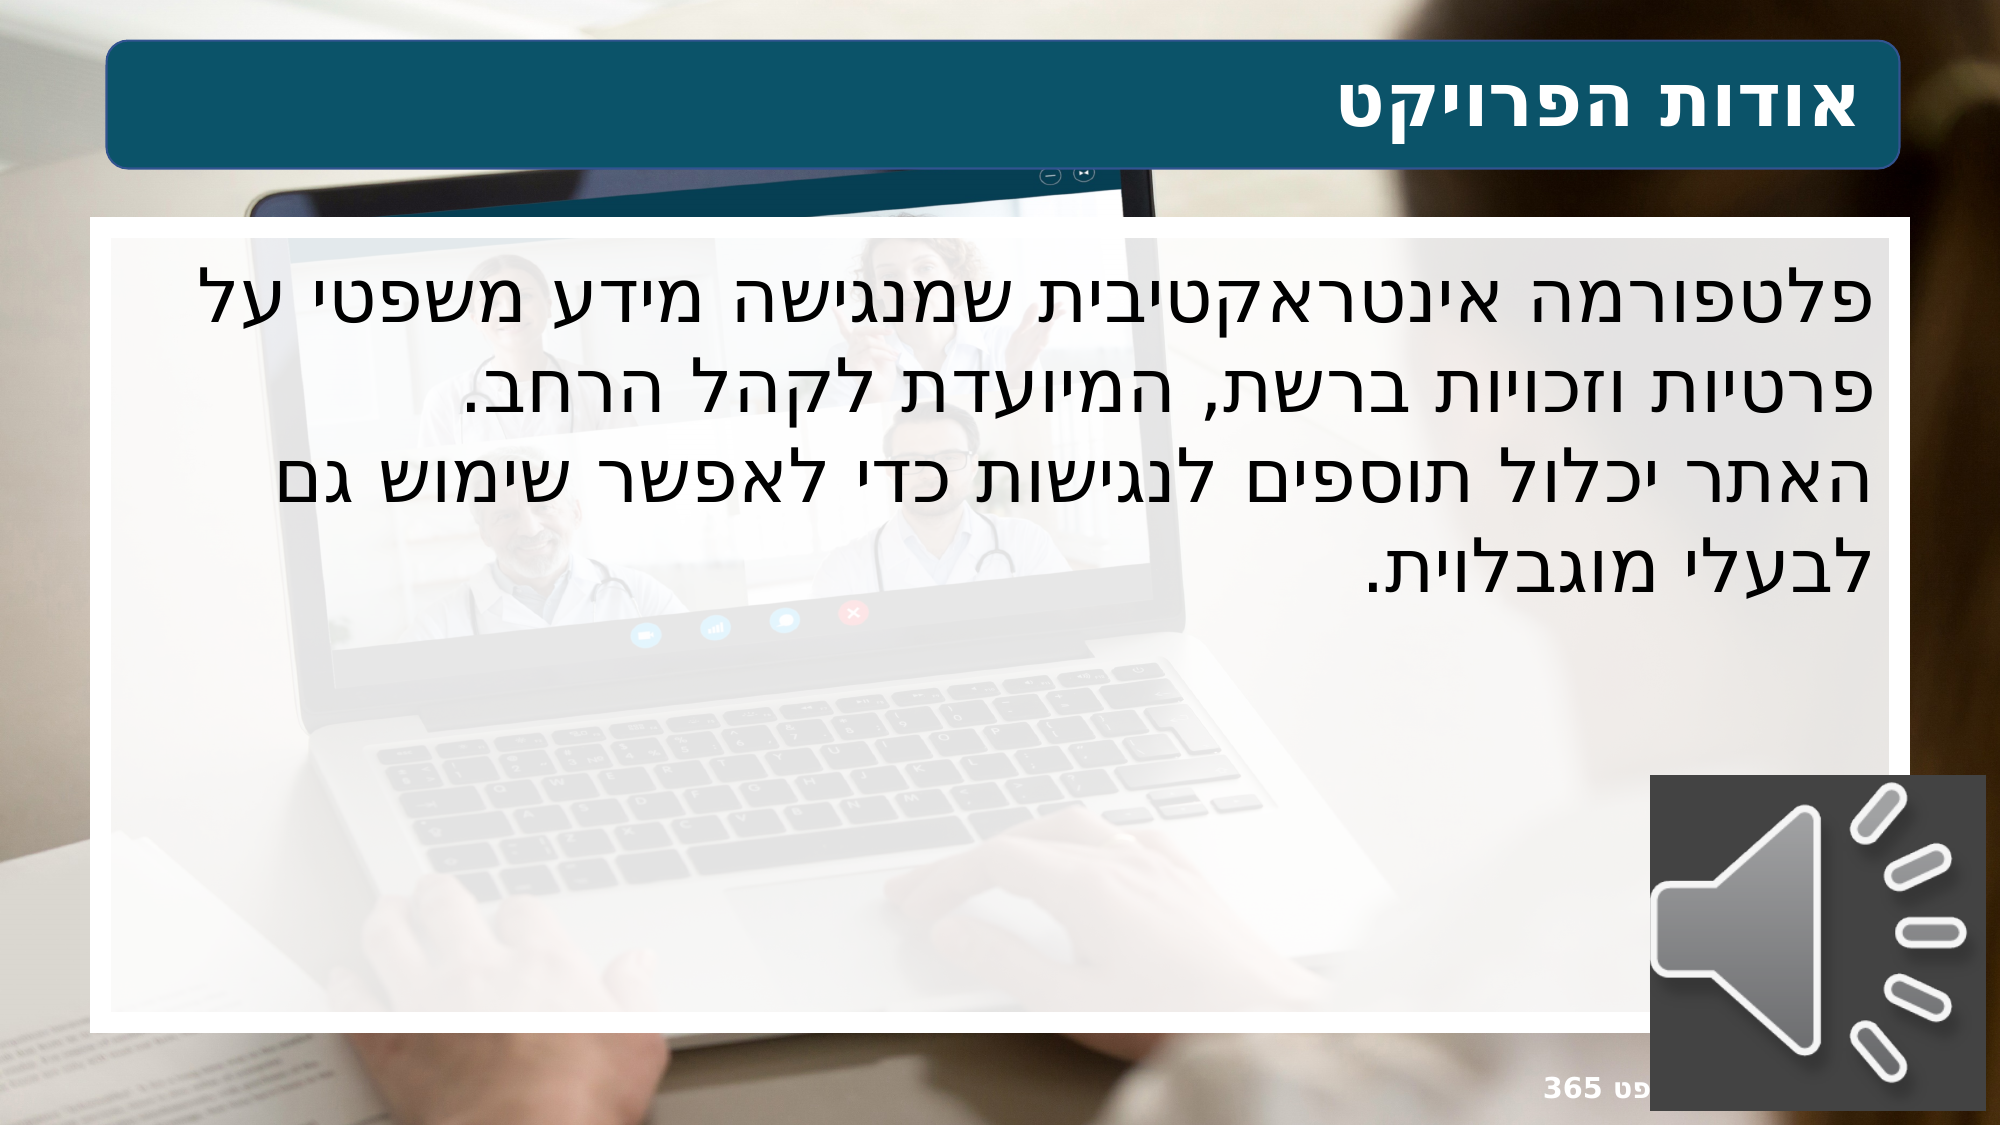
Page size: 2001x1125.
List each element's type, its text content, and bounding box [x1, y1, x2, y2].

text_box פלטפורמה אינטראקטיבית שמנגישה מידע משפטי על פרטיות וזכויות ברשת, המיועדת לקהל הרחב. האתר יכלול תוספים לנגישות כדי לאפשר שימוש גם לבעלי מוגבלוית. [137, 239, 1892, 795]
title אודות הפרויקט [152, 29, 1878, 175]
picture [0, 0, 2000, 1125]
